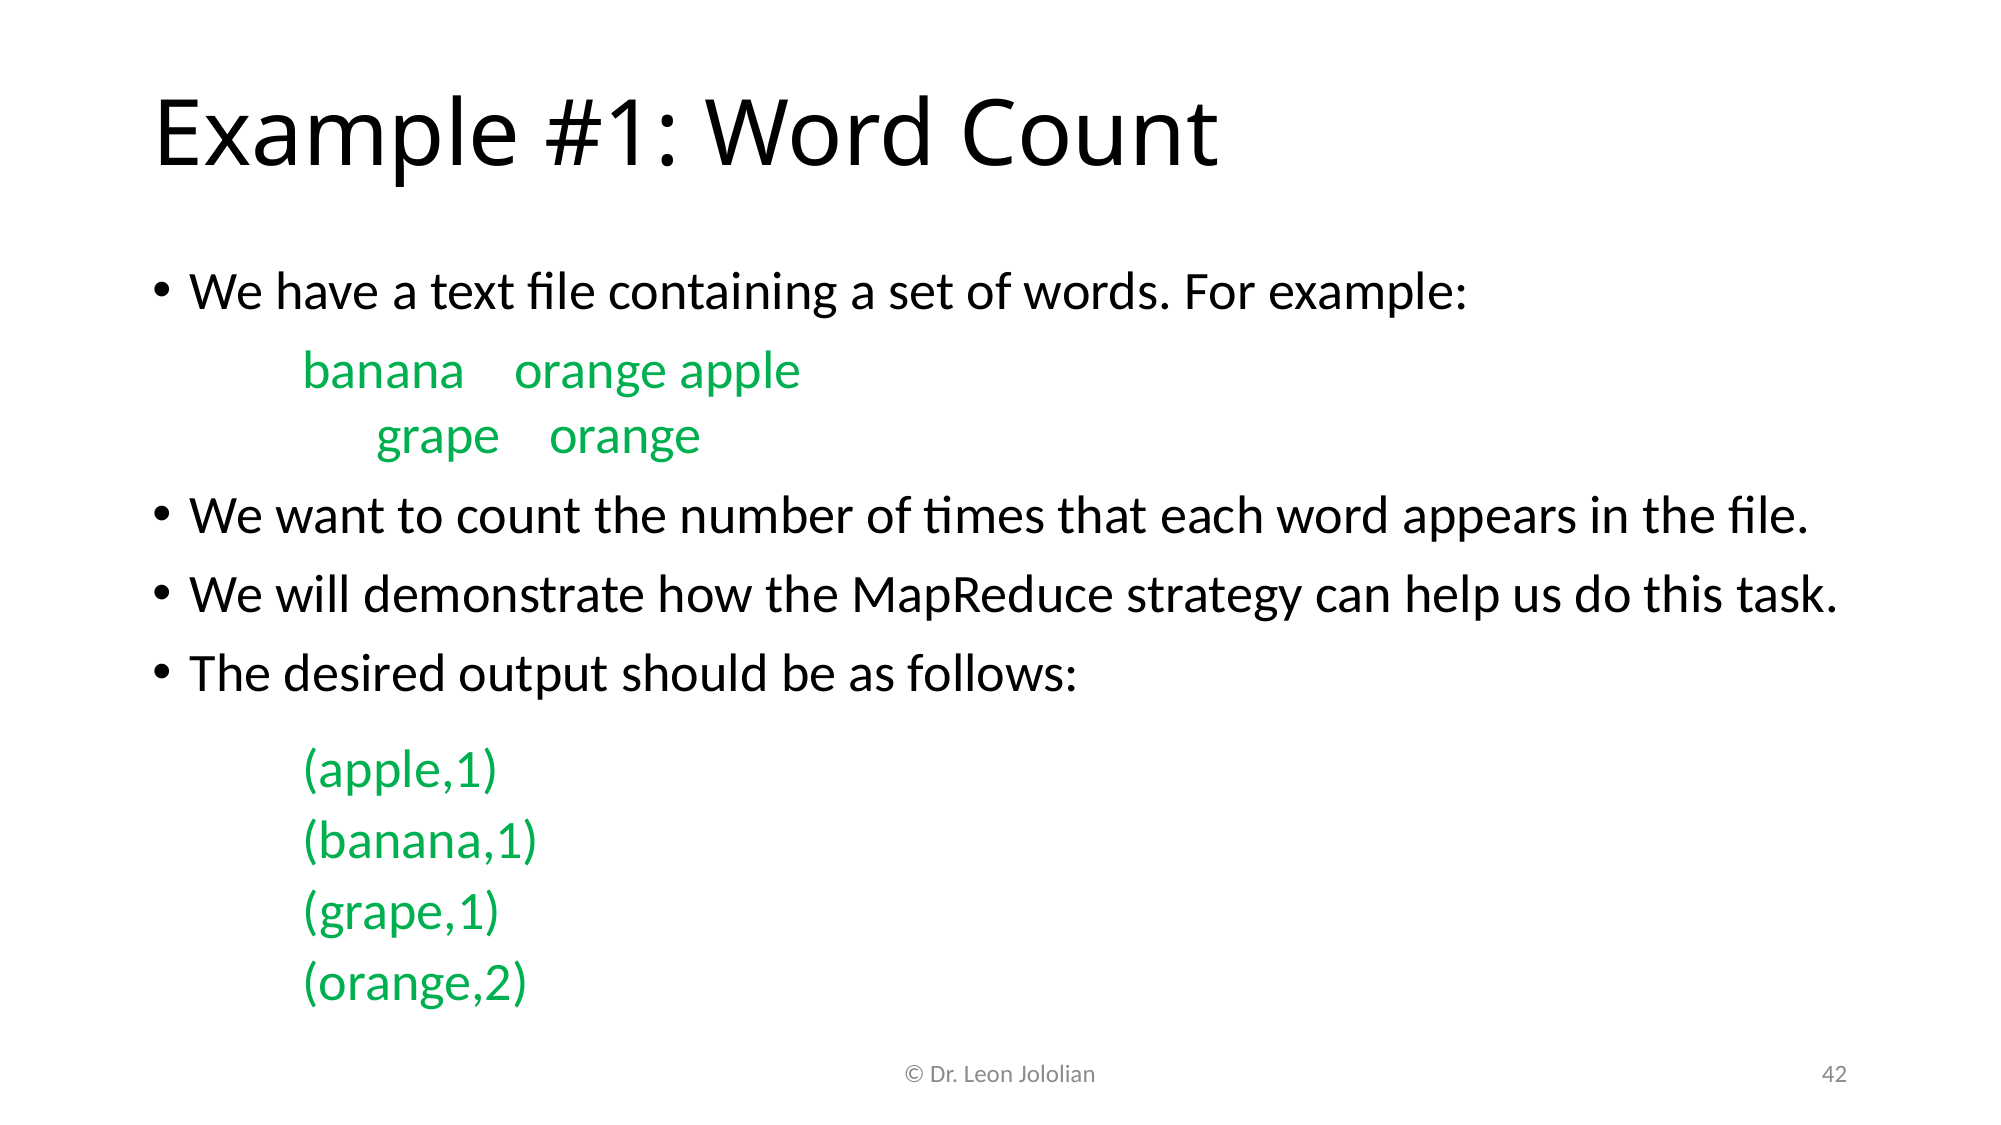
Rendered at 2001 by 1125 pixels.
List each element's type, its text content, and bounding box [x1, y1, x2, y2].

title Example #1: Word Count [137, 59, 1863, 213]
slide_number 42 [1412, 1042, 1863, 1103]
list We have a text file containing a set of words. For example: banana orange apple grape orange We want to count the number of times that each word appears in the file. We will demonstrate how the MapReduce strategy can help us do this task. The desired output should be as follows: (apple,1) (banana,1) (grape,1) (orange,2) [137, 255, 1863, 1043]
footer © Dr. Leon Jololian [662, 1042, 1338, 1103]
